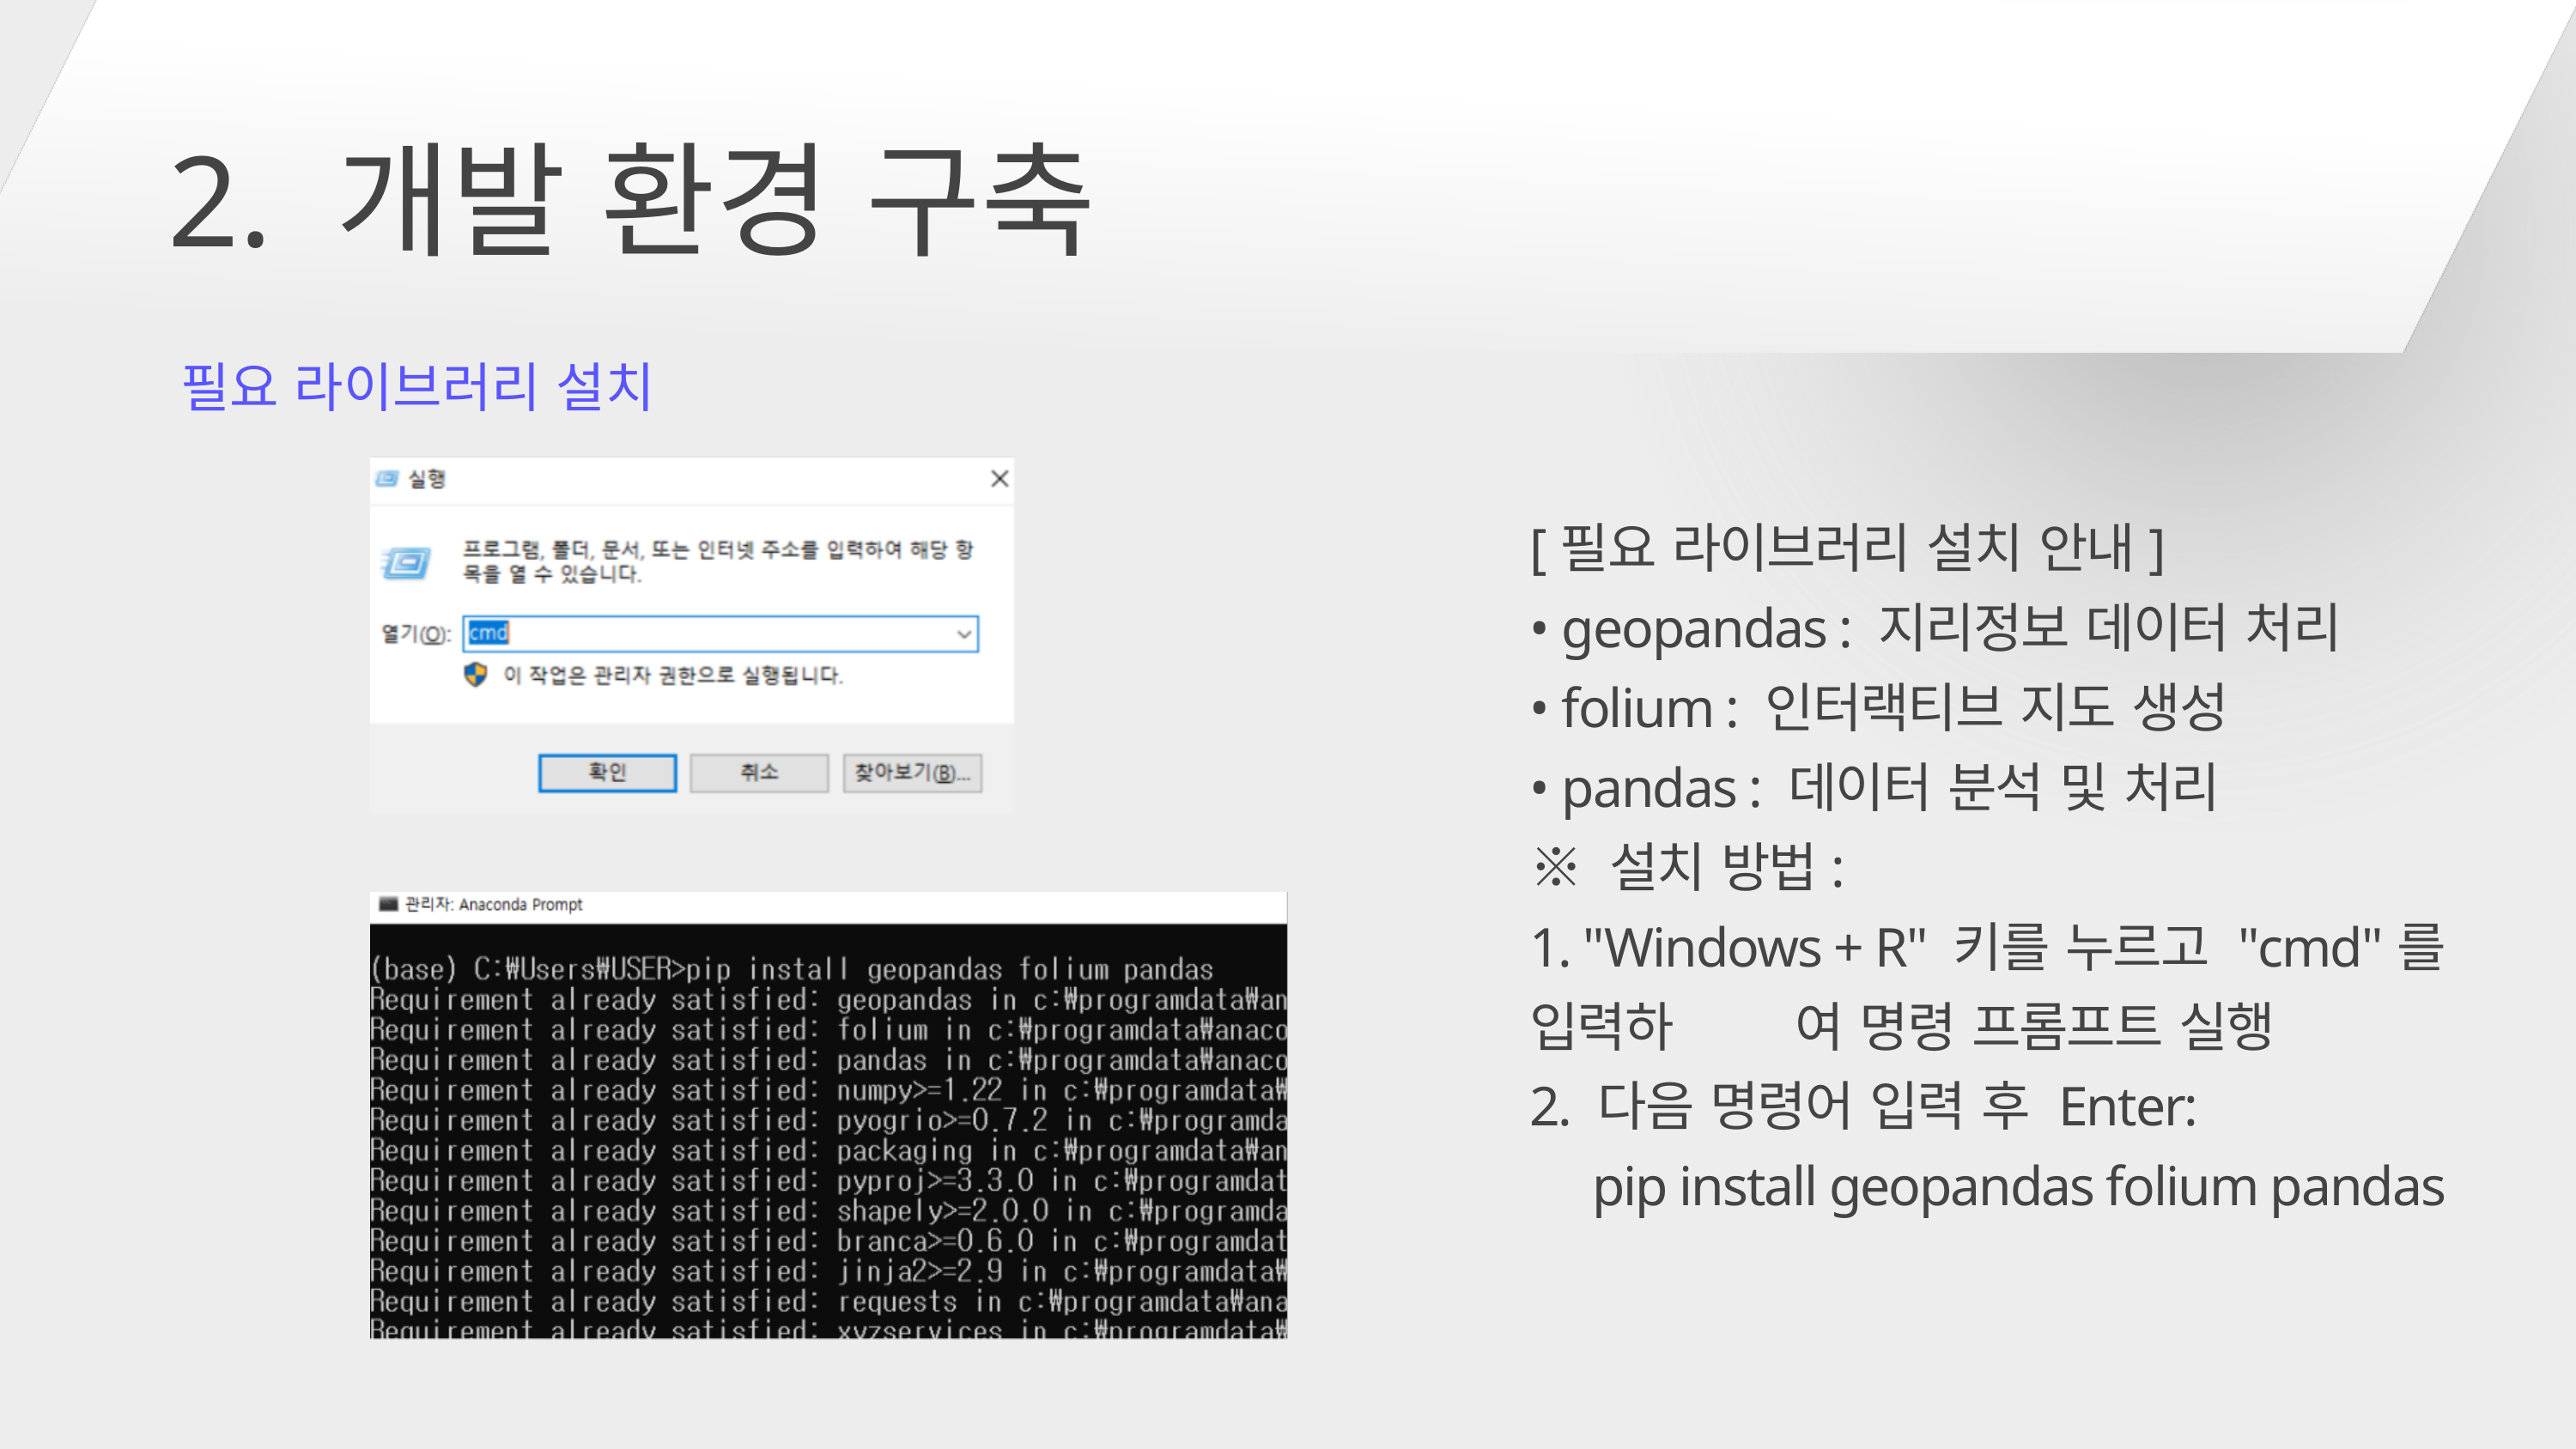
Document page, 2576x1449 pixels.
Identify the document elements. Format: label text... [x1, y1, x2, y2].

picture [0, 0, 2576, 832]
text_box 필요 라이브러리 설치 [180, 362, 1367, 421]
picture [369, 453, 1015, 816]
picture [369, 892, 1289, 1340]
text_box [필요 라이브러리 설치 안내] • geopandas : 지리정보 데이터 처리 • folium : 인터랙티브 지도 생성 • pandas : 데이터 분석 및 처리 ※ 설치 방법: 1. "Windows + R" 키를 누르고 "cmd"를 입력하 여 명령 프롬프트 실행 2. 다음 명령어 입력 후 Enter: pip install geopandas folium pandas [1529, 499, 2551, 1449]
